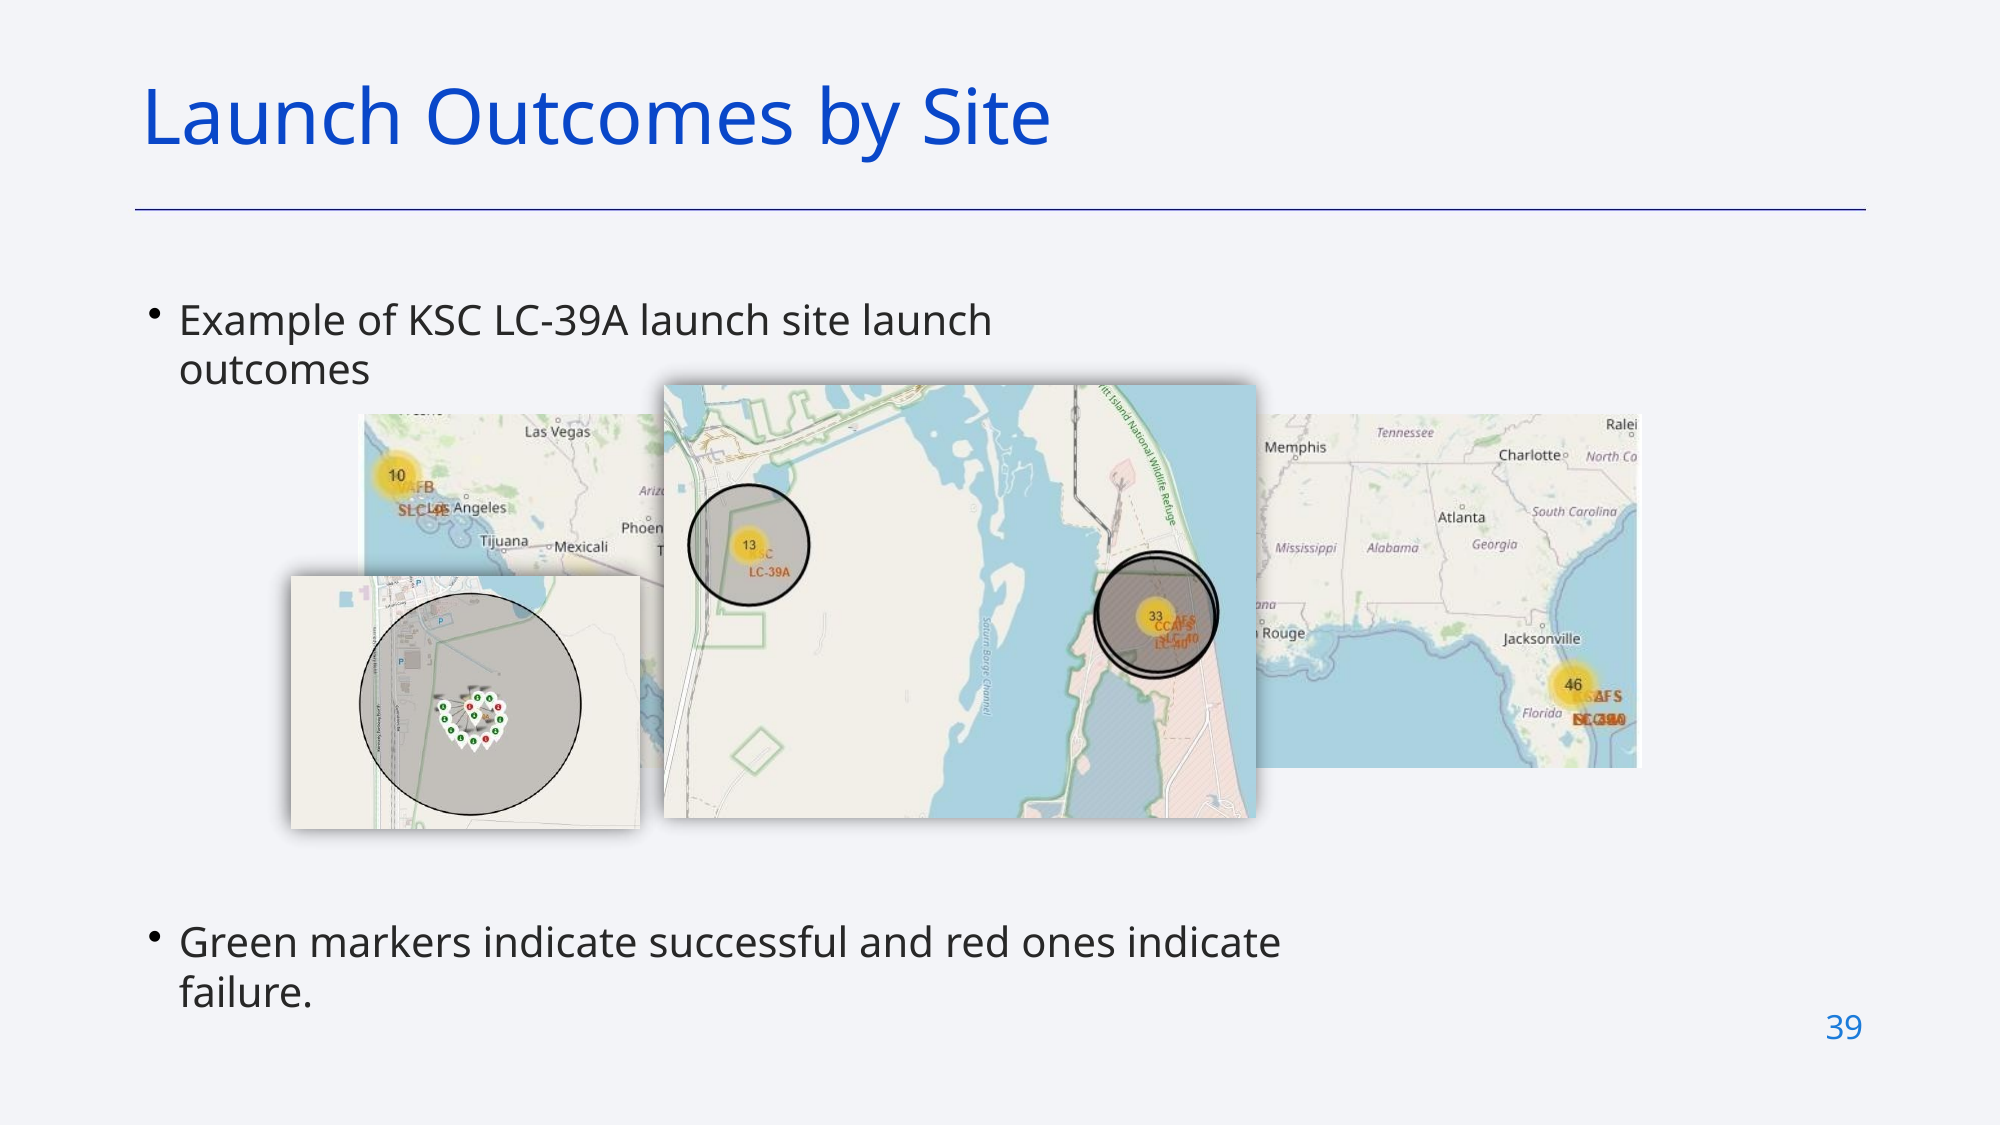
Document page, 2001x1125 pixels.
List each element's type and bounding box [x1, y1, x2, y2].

text_box [0, 0, 2000, 1125]
